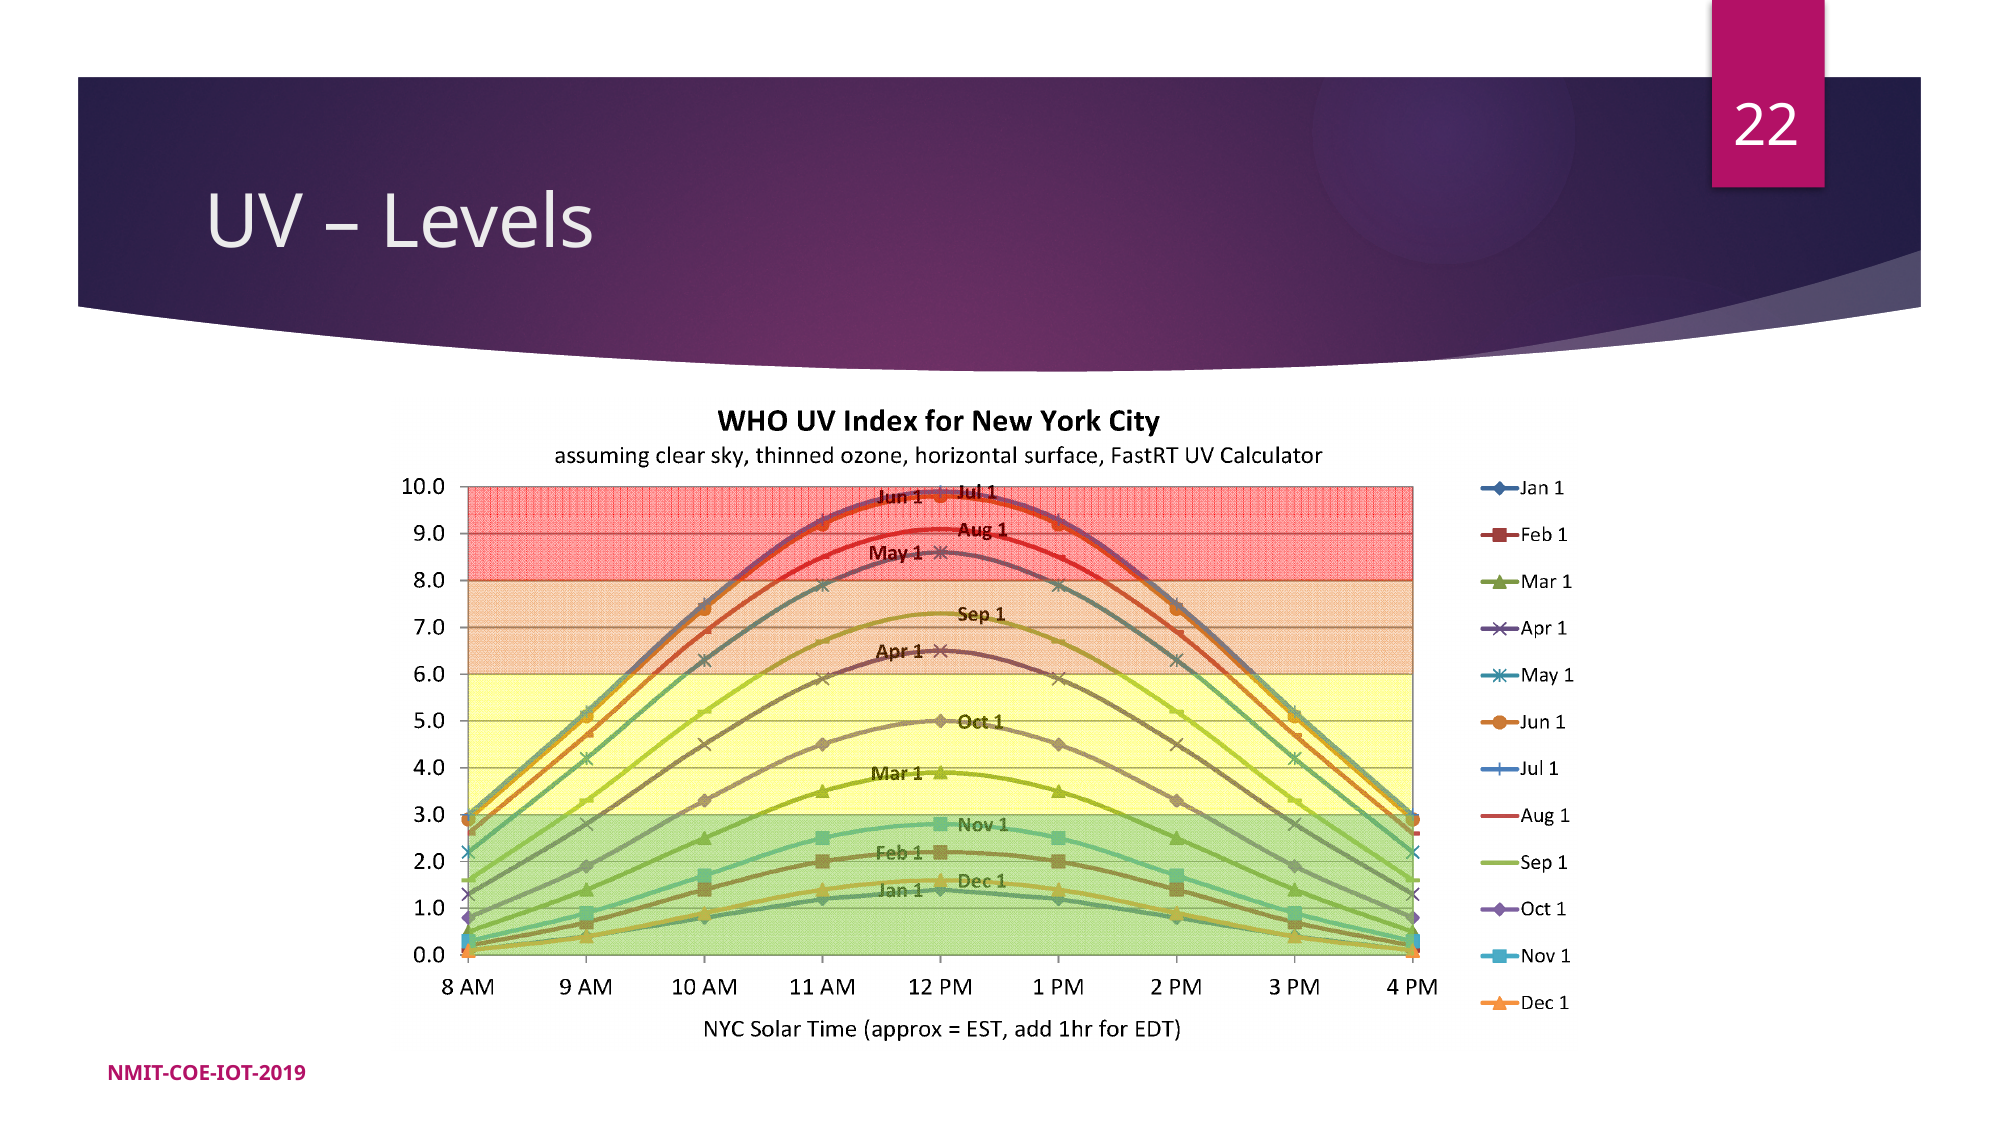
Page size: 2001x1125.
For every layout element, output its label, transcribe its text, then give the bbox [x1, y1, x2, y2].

footer NMIT-COE-IOT-2019 [92, 1048, 726, 1099]
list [390, 396, 1579, 1051]
title UV – Levels [189, 159, 1627, 276]
slide_number 22 [1698, 48, 1836, 175]
